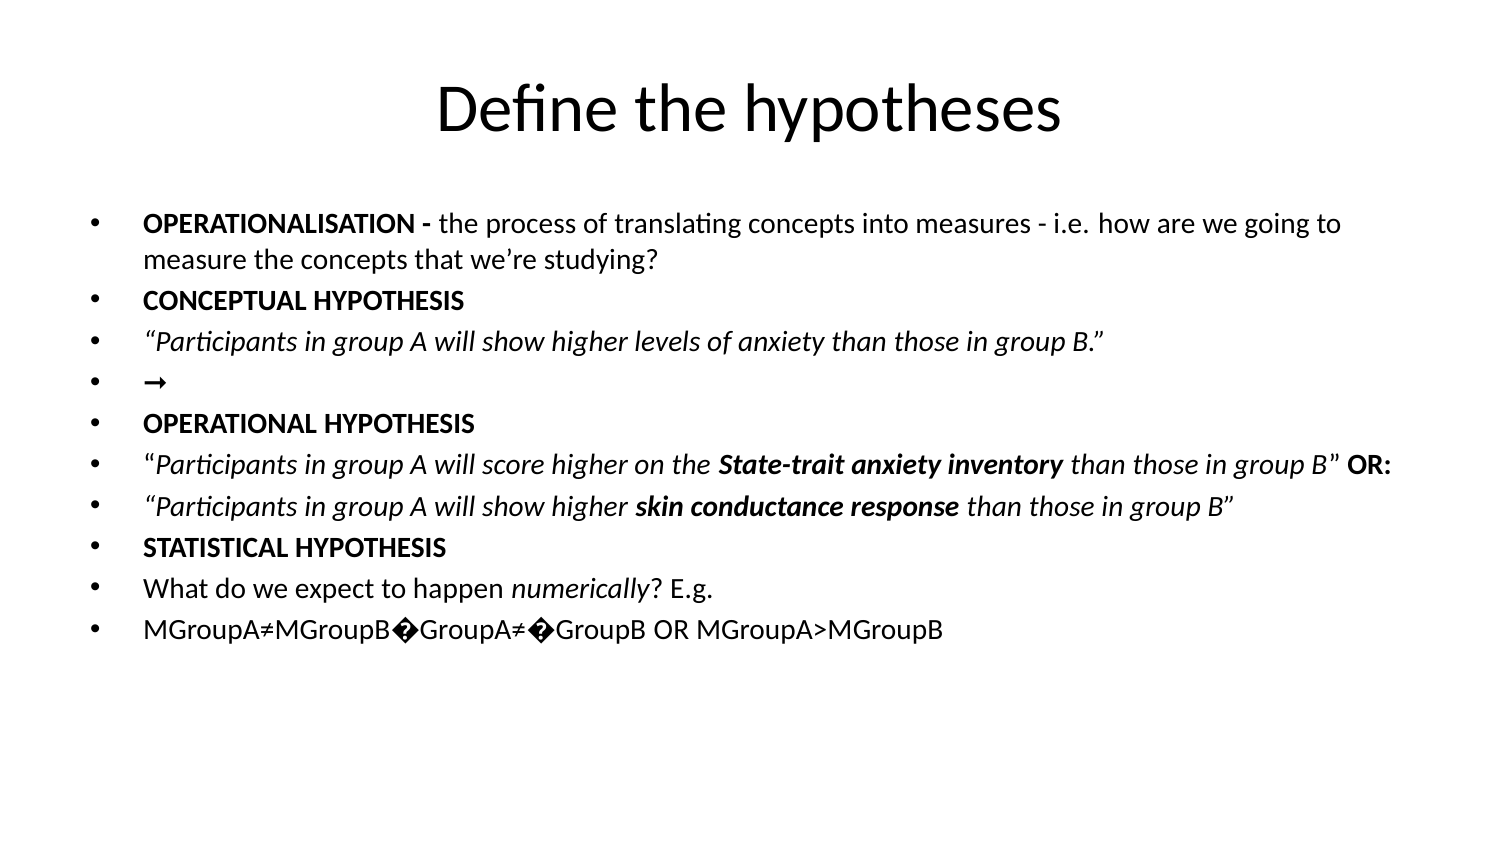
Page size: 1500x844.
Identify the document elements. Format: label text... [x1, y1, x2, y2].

list OPERATIONALISATION - the process of translating concepts into measures - i.e. how are we going to measure the concepts that we’re studying? CONCEPTUAL HYPOTHESIS “Participants in group A will show higher levels of anxiety than those in group B.” ➞ OPERATIONAL HYPOTHESIS “Participants in group A will score higher on the State-trait anxiety inventory than those in group B” OR: “Participants in group A will show higher skin conductance response than those in group B” STATISTICAL HYPOTHESIS What do we expect to happen numerically? E.g. MGroupA≠MGroupB�GroupA≠�GroupB OR MGroupA>MGroupB [75, 196, 1425, 754]
title Define the hypotheses [75, 33, 1425, 175]
